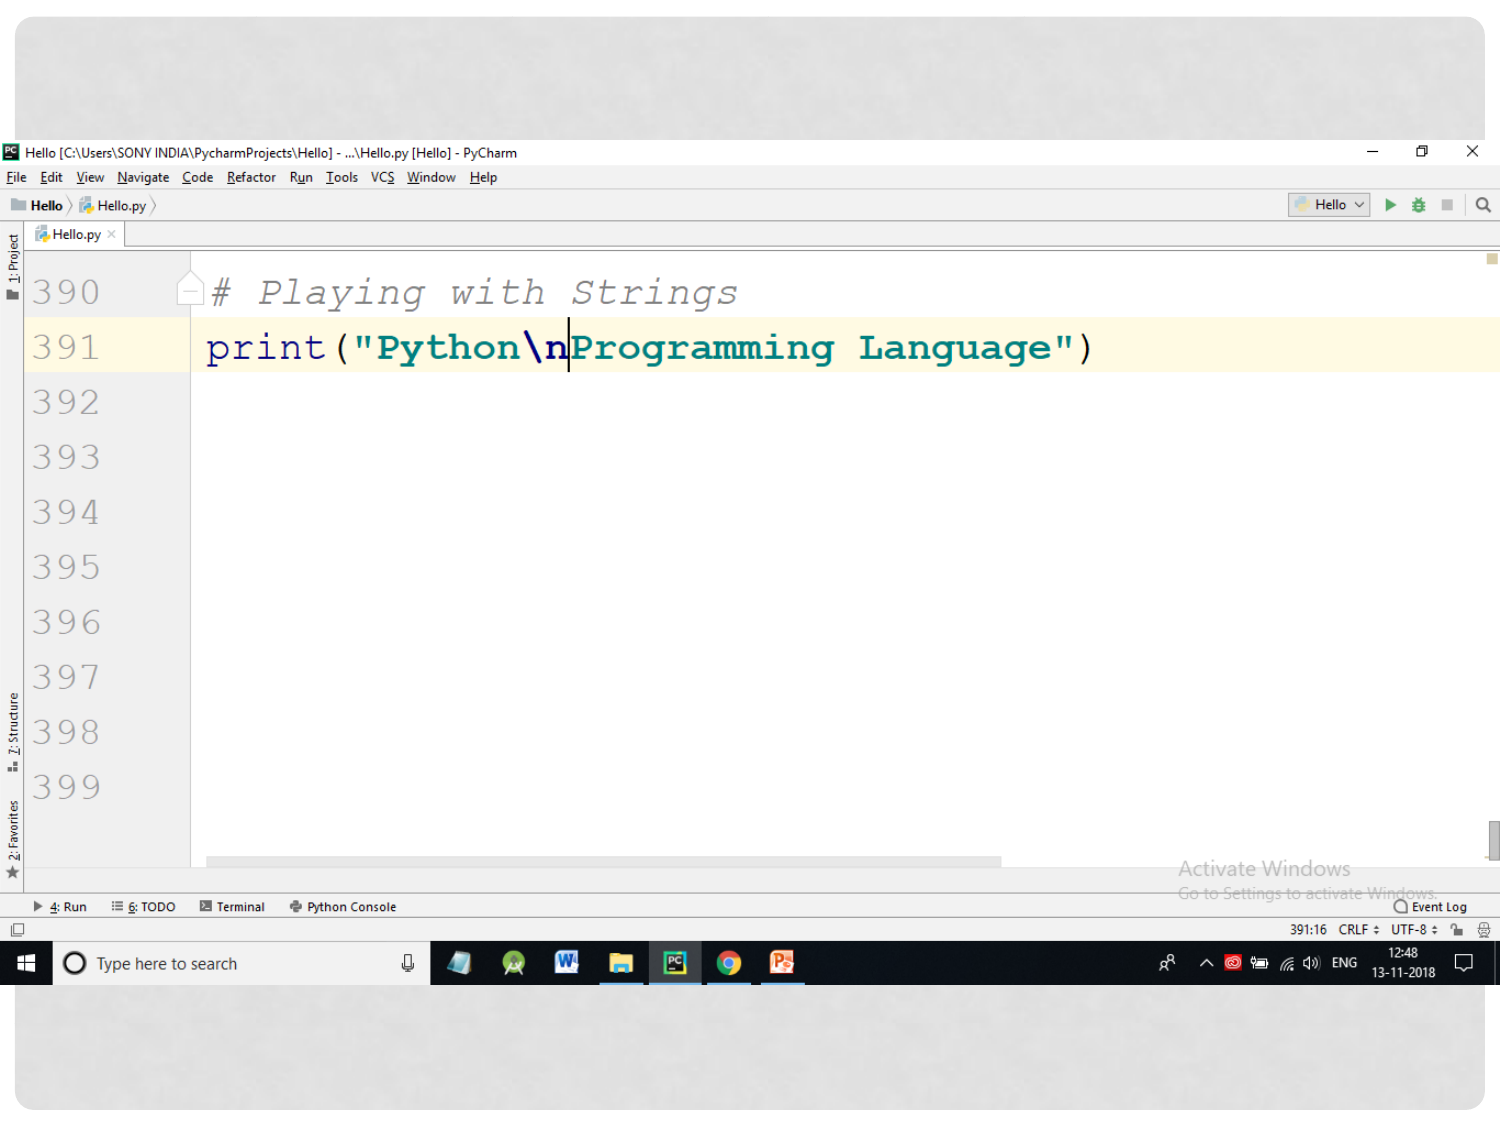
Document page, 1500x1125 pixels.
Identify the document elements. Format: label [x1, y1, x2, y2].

picture [0, 140, 1500, 985]
